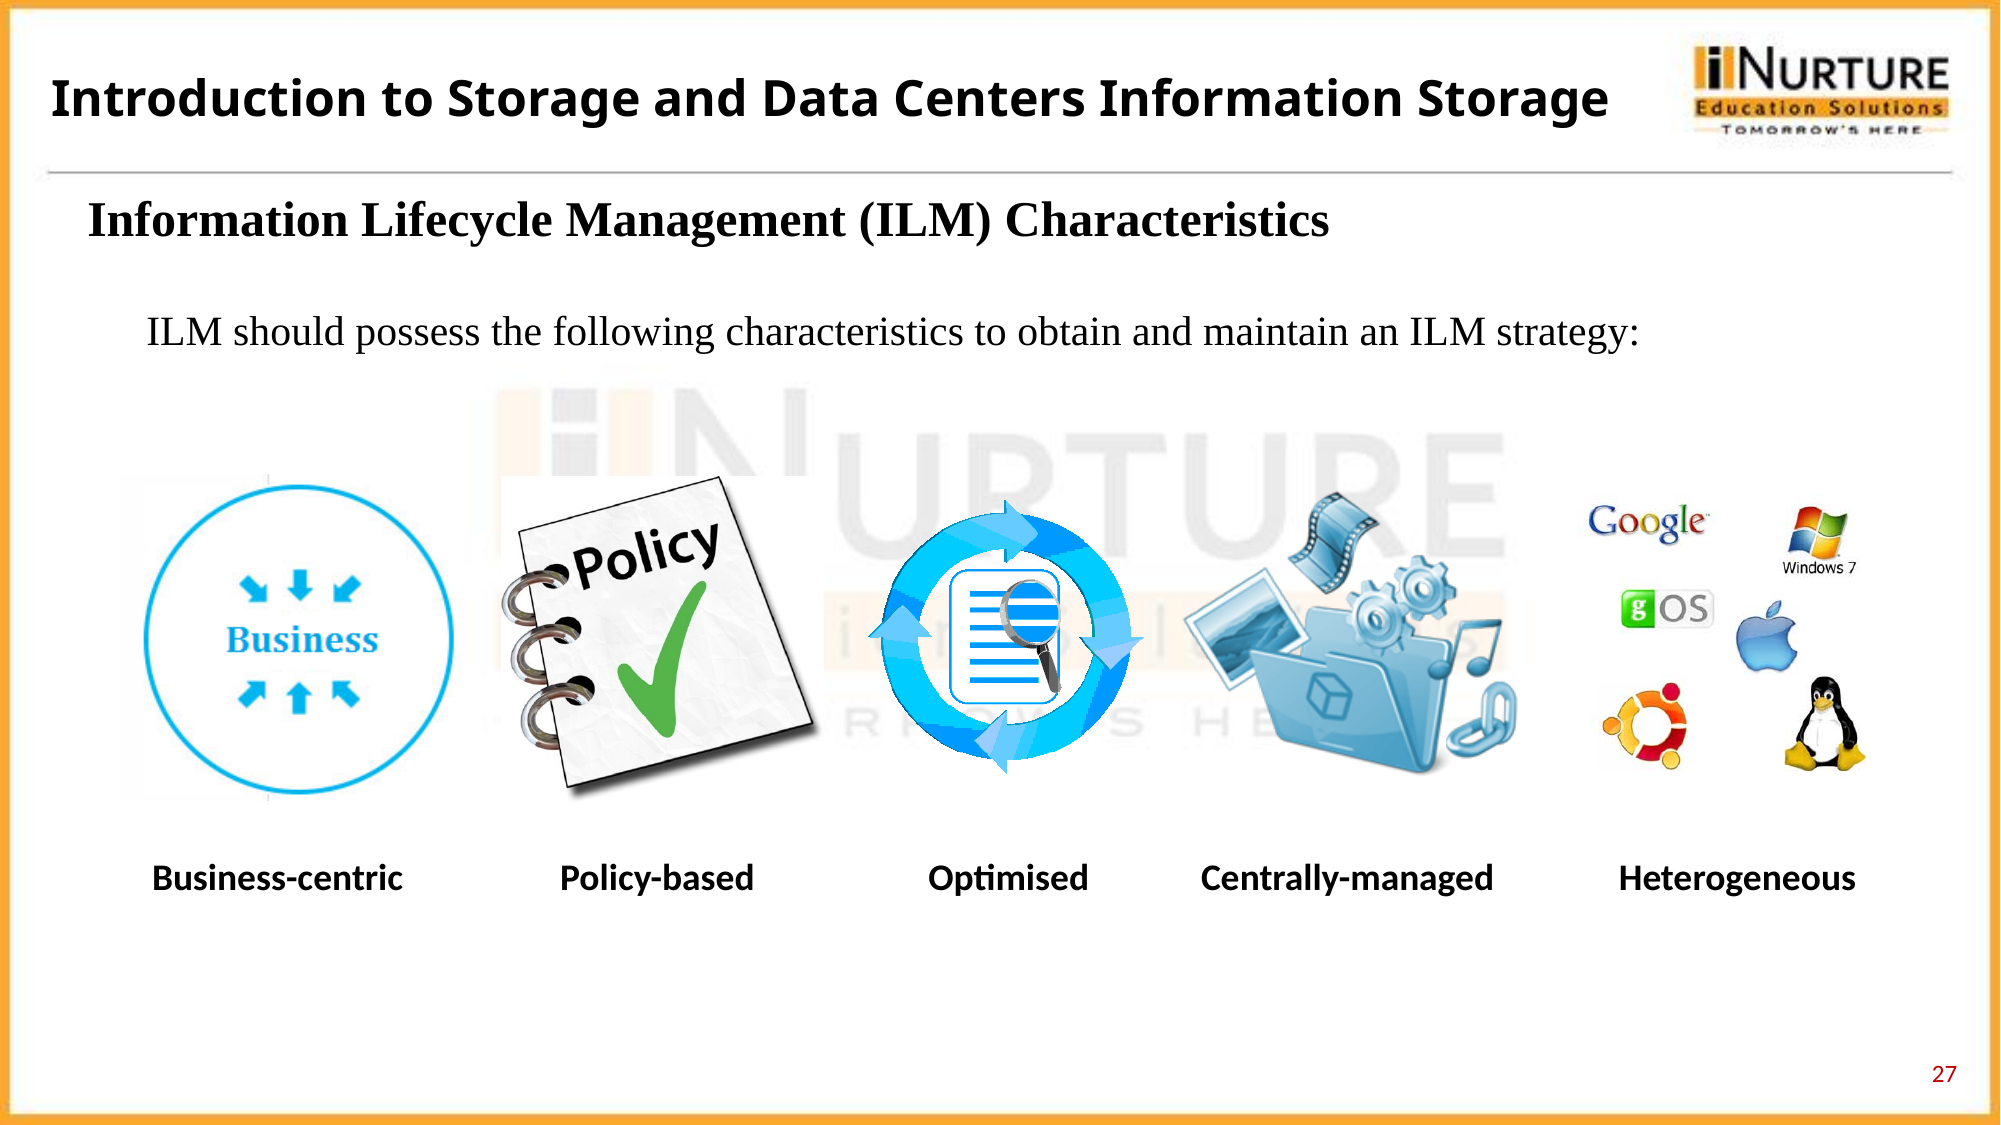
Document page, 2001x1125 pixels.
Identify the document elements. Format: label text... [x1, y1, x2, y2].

text_box Policy-based [545, 845, 773, 906]
text_box Heterogeneous [1603, 845, 1873, 906]
text_box Centrally-managed [1186, 845, 1513, 906]
text_box Optimised [913, 845, 1106, 906]
picture [0, 0, 2001, 1125]
text_box Business-centric [137, 845, 465, 906]
text_box Introduction to Storage and Data Centers Information Storage [33, 59, 1716, 135]
slide_number 27 [1901, 1042, 1973, 1103]
text_box Information Lifecycle Management (ILM) Characteristics ILM should possess the following characteristics to obtain and maintain an ILM strategy: [13, 178, 1928, 362]
